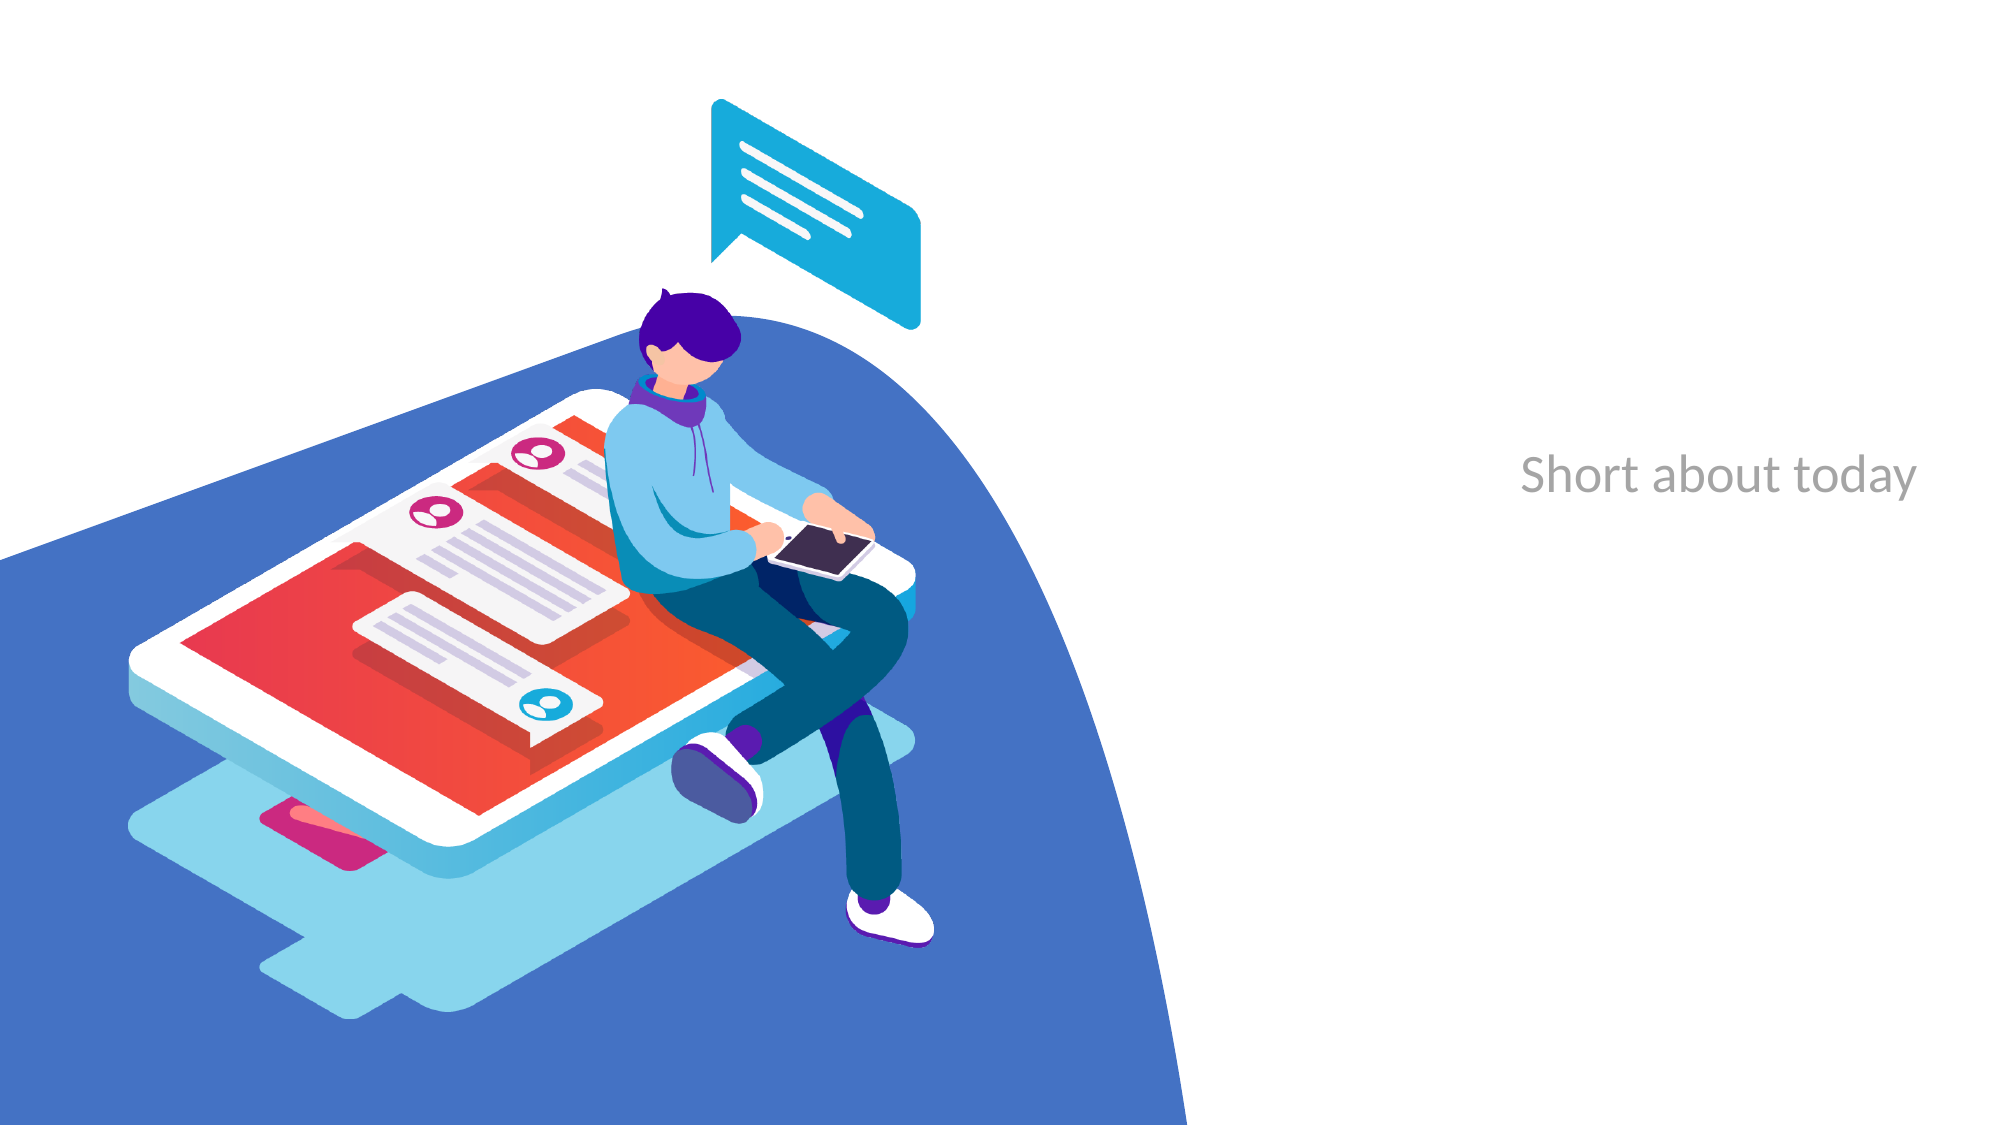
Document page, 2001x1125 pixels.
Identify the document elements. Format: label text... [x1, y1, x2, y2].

picture [128, 99, 934, 1019]
list Short about today [1171, 278, 1933, 512]
